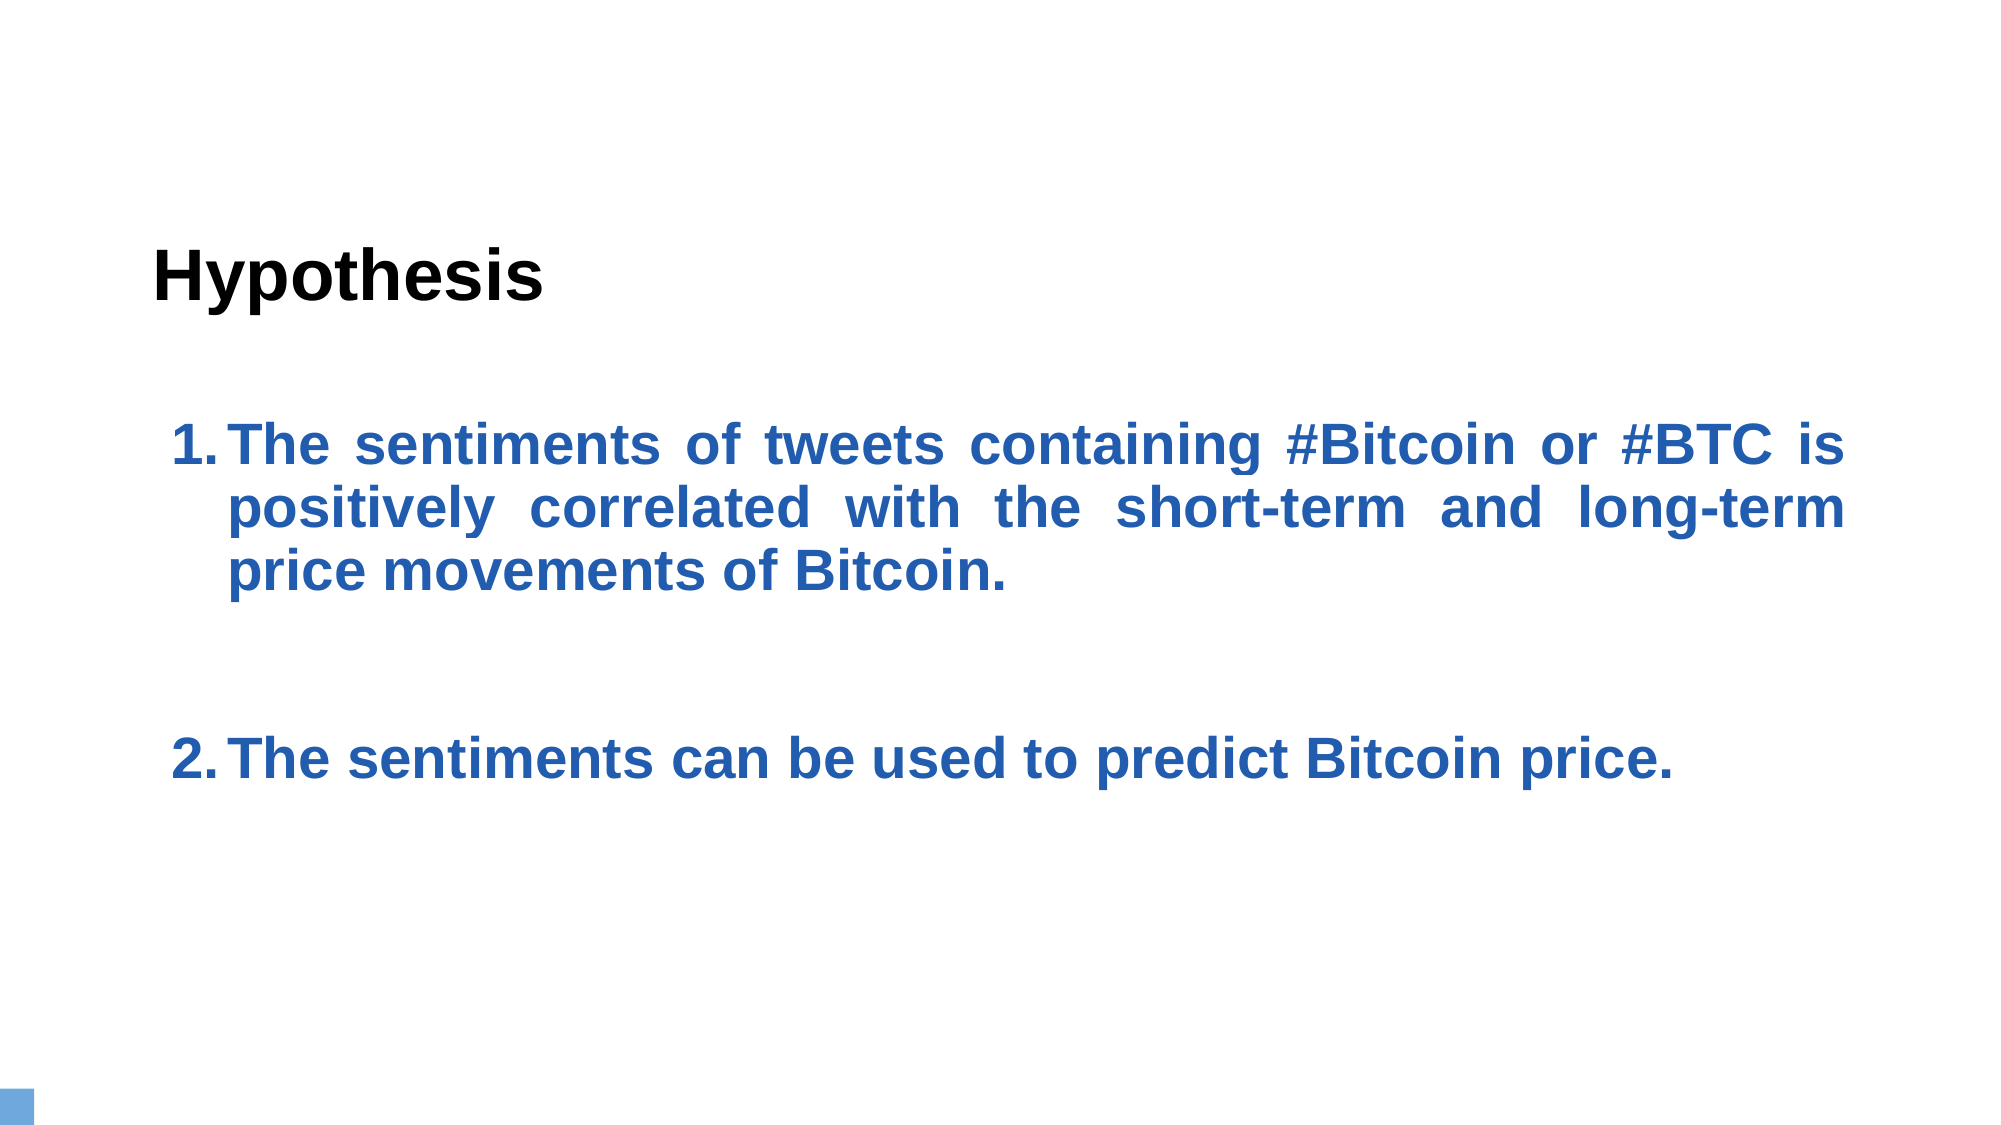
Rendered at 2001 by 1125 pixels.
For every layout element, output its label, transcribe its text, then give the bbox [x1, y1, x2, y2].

list The sentiments of tweets containing #Bitcoin or #BTC is positively correlated with the short-term and long-term price movements of Bitcoin. The sentiments can be used to predict Bitcoin price. [137, 407, 1863, 847]
title Hypothesis [137, 230, 1863, 407]
text_box [0, 1088, 35, 1125]
